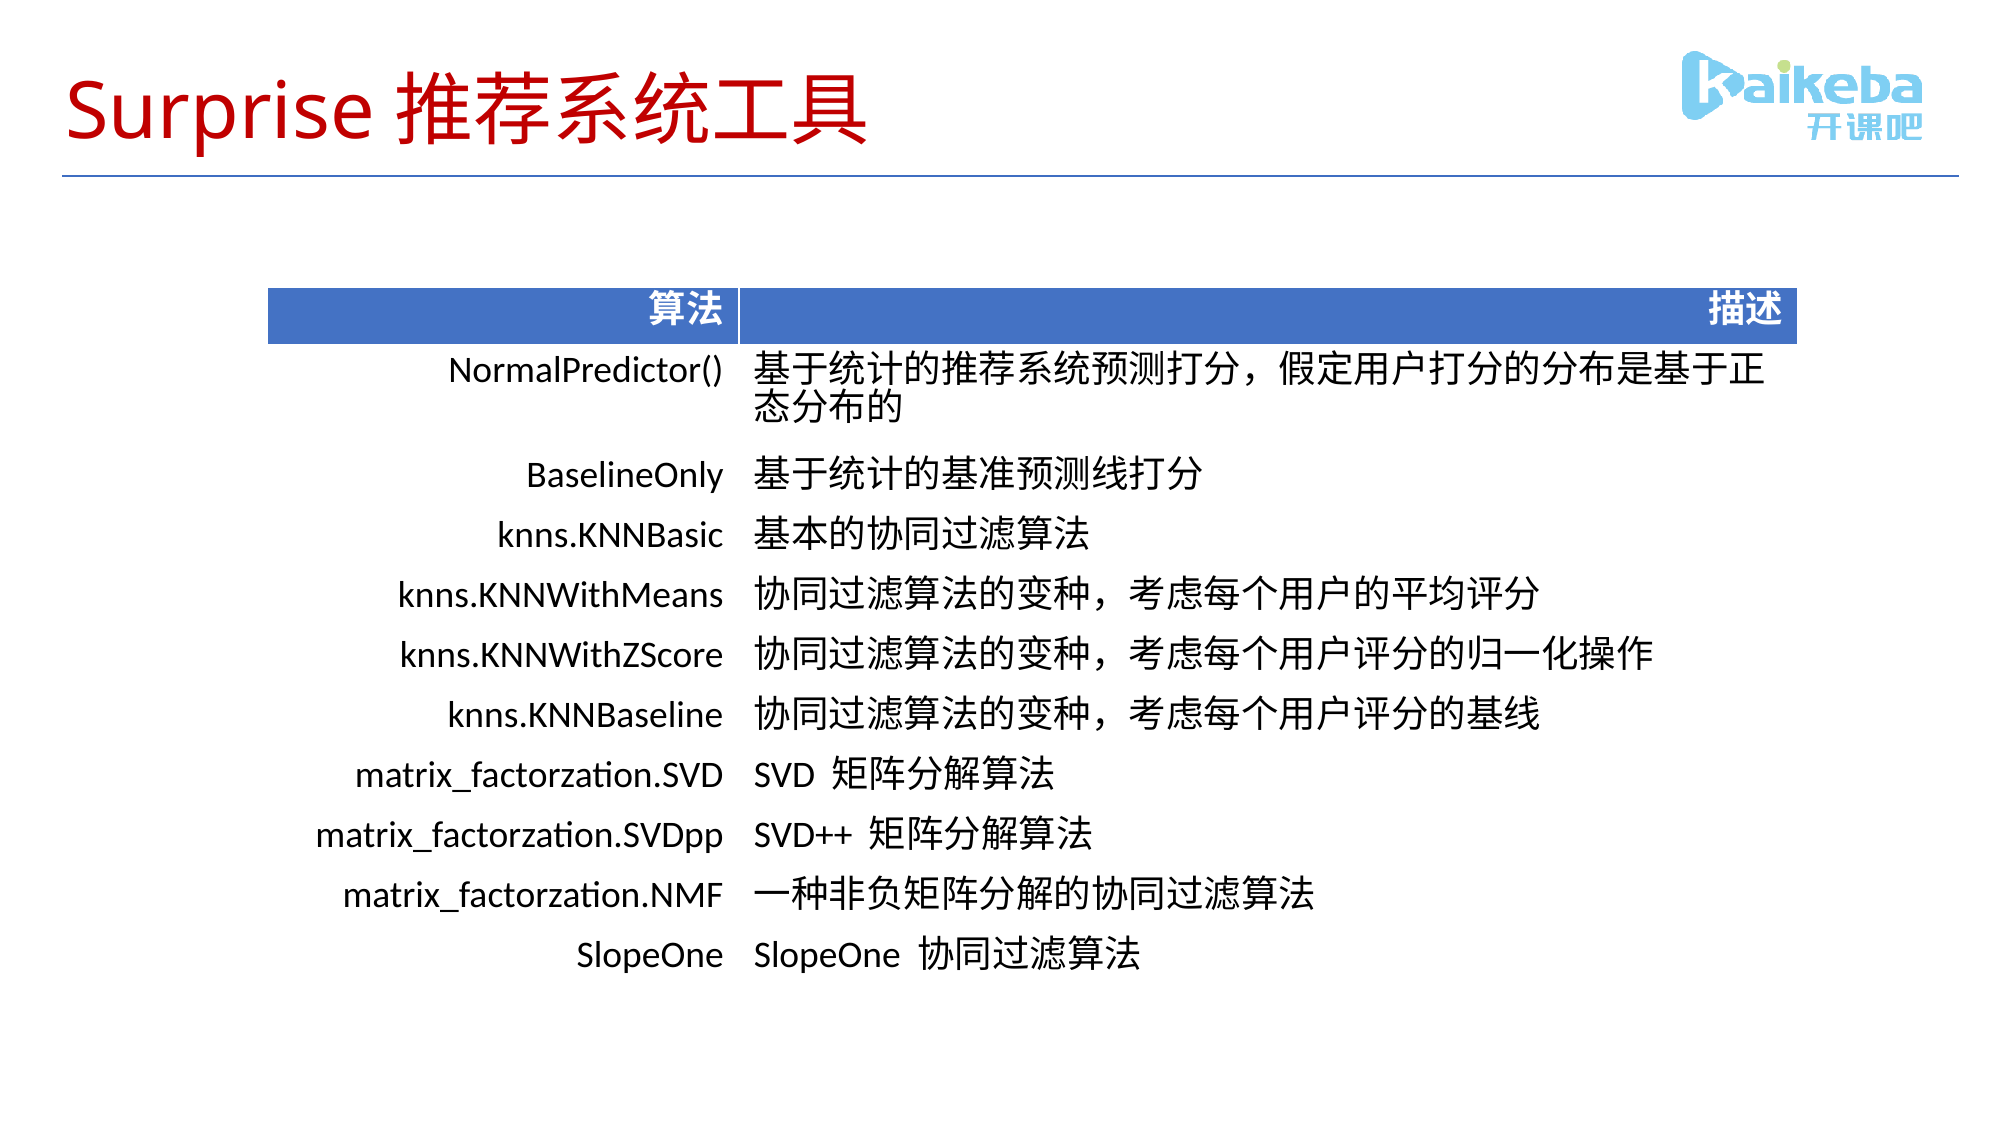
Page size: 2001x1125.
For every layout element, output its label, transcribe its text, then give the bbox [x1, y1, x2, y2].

table_cell knns.KNNWithZScore [268, 633, 738, 691]
table_cell knns.KNNBasic [268, 513, 738, 571]
table_cell 协同过滤算法的变种，考虑每个用户的平均评分 [740, 573, 1797, 631]
table_cell BaselineOnly [268, 453, 738, 511]
table_cell knns.KNNWithMeans [268, 573, 738, 631]
table_cell 基于统计的推荐系统预测打分，假定用户打分的分布是基于正态分布的 [740, 350, 1797, 451]
table_cell SVD++ 矩阵分解算法 [740, 813, 1797, 871]
table_cell SlopeOne [268, 933, 738, 991]
table_cell SlopeOne 协同过滤算法 [740, 933, 1797, 991]
table_cell knns.KNNBaseline [268, 693, 738, 751]
table_cell matrix_factorzation.SVD [268, 753, 738, 811]
table_cell 协同过滤算法的变种，考虑每个用户评分的归一化操作 [740, 633, 1797, 691]
table_header 描述 [740, 288, 1797, 344]
table_cell NormalPredictor() [268, 350, 738, 451]
text_box 表示用户u 对item i 的评分 当 >0时，表示有评分，当=0时，表示没有评分， 表示用户u 的向量，k维列向量 表示item i 的向量，k维列向量 用户矩阵X，用户数为N 商品矩阵Y，商品数为M [1653, 21, 1950, 167]
title Surprise推荐系统工具 [57, 59, 1728, 167]
table_cell SVD 矩阵分解算法 [740, 753, 1797, 811]
table_cell 协同过滤算法的变种，考虑每个用户评分的基线 [740, 693, 1797, 751]
table_cell 基于统计的基准预测线打分 [740, 453, 1797, 511]
table_header 算法 [268, 288, 738, 344]
table_cell 基本的协同过滤算法 [740, 513, 1797, 571]
table_cell matrix_factorzation.SVDpp [268, 813, 738, 871]
table_cell 一种非负矩阵分解的协同过滤算法 [740, 873, 1797, 931]
table_cell matrix_factorzation.NMF [268, 873, 738, 931]
